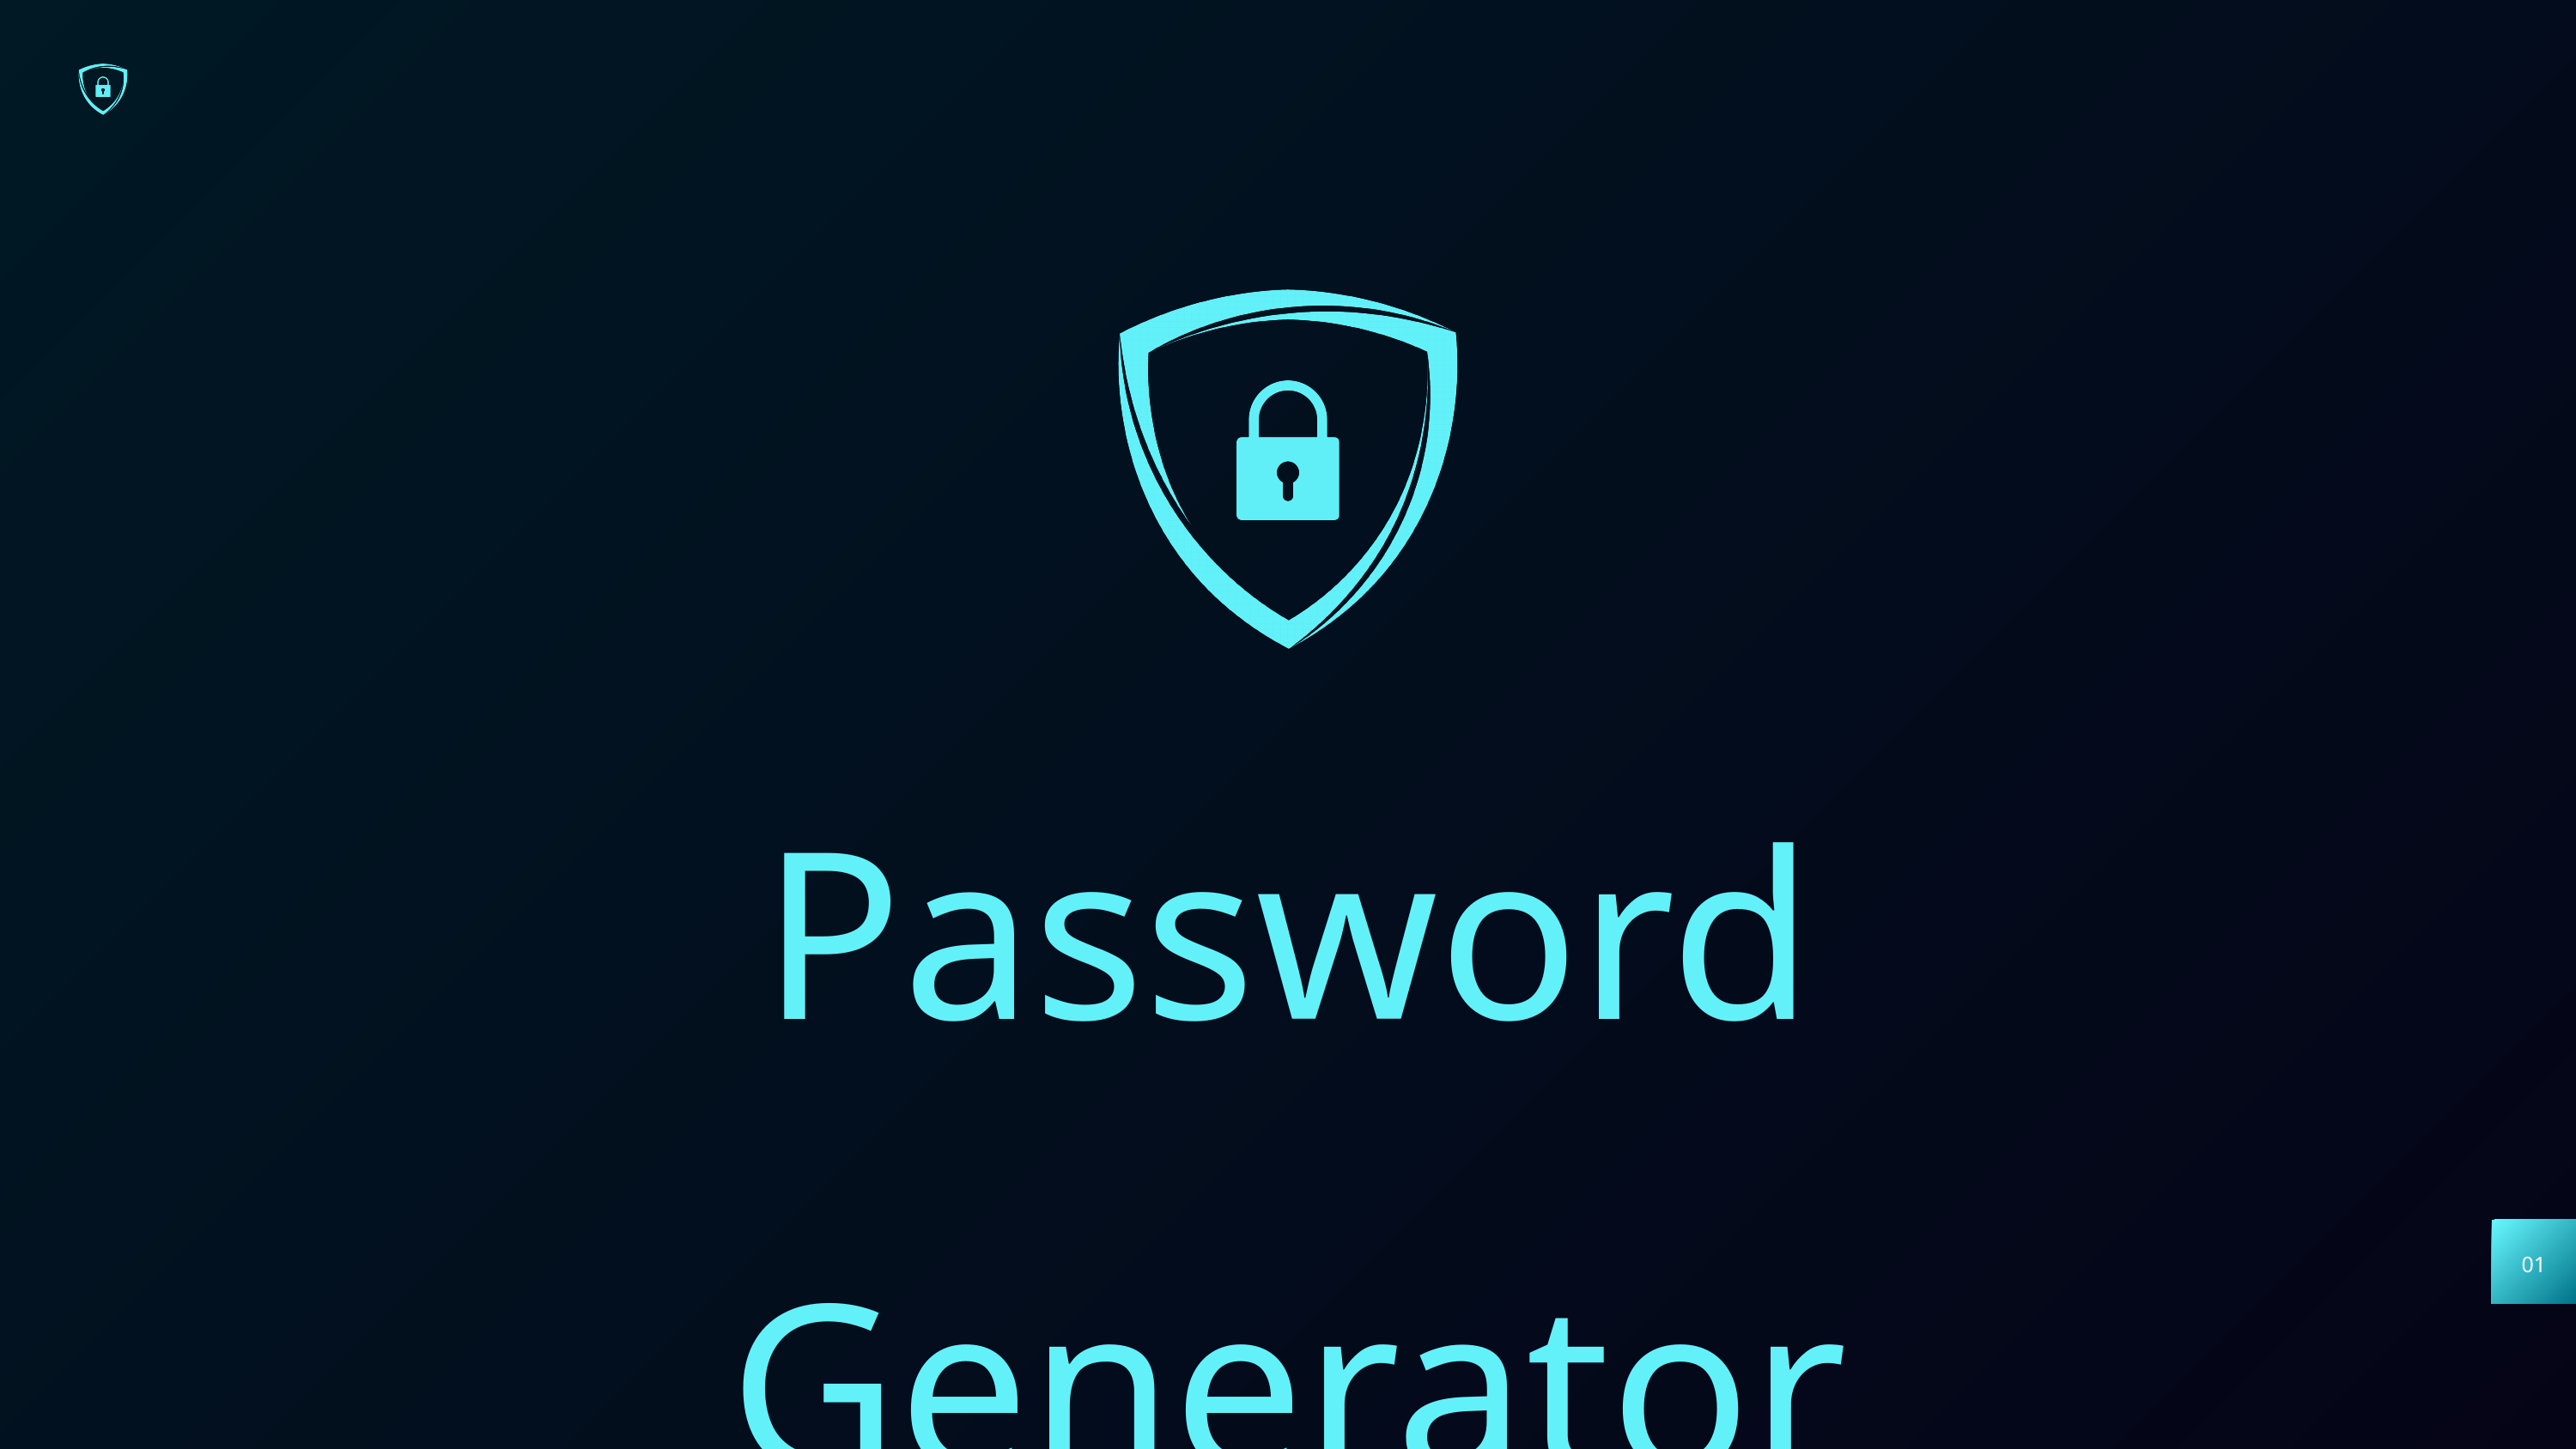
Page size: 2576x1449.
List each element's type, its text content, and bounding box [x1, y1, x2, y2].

text_box [95, 76, 111, 97]
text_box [2491, 1219, 2576, 1304]
text_box [1236, 380, 1340, 520]
text_box [77, 64, 129, 116]
text_box [1110, 289, 1466, 613]
text_box Password Generator [363, 613, 2213, 1449]
